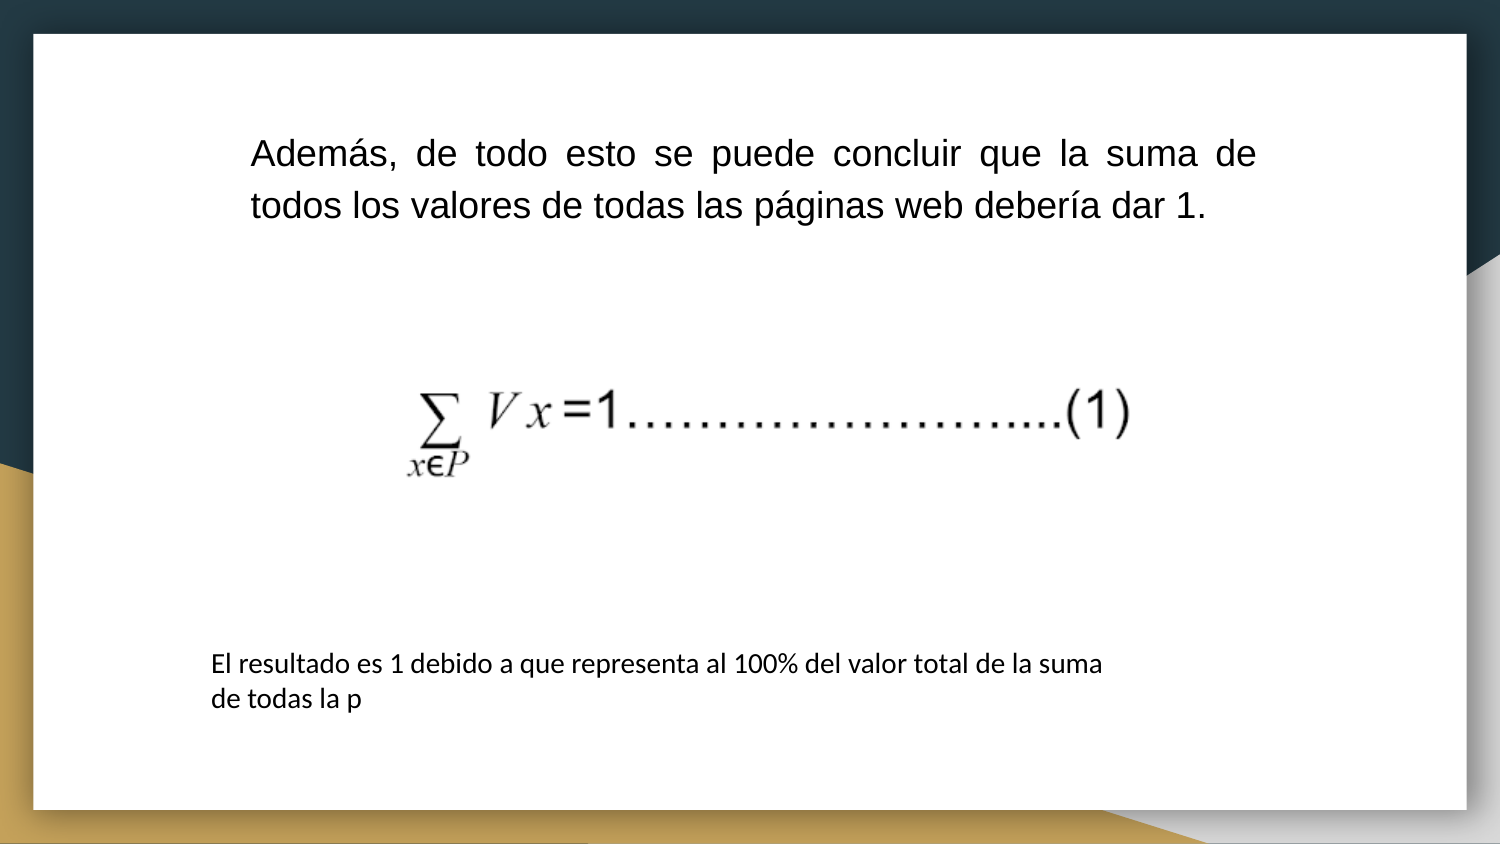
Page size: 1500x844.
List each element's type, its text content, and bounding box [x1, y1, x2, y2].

picture [303, 332, 1197, 538]
text_box Además, de todo esto se puede concluir que la suma de todos los valores de todas las páginas web debería dar 1. [235, 107, 1273, 247]
text_box El resultado es 1 debido a que representa al 100% del valor total de la suma de todas la p [196, 629, 1146, 741]
